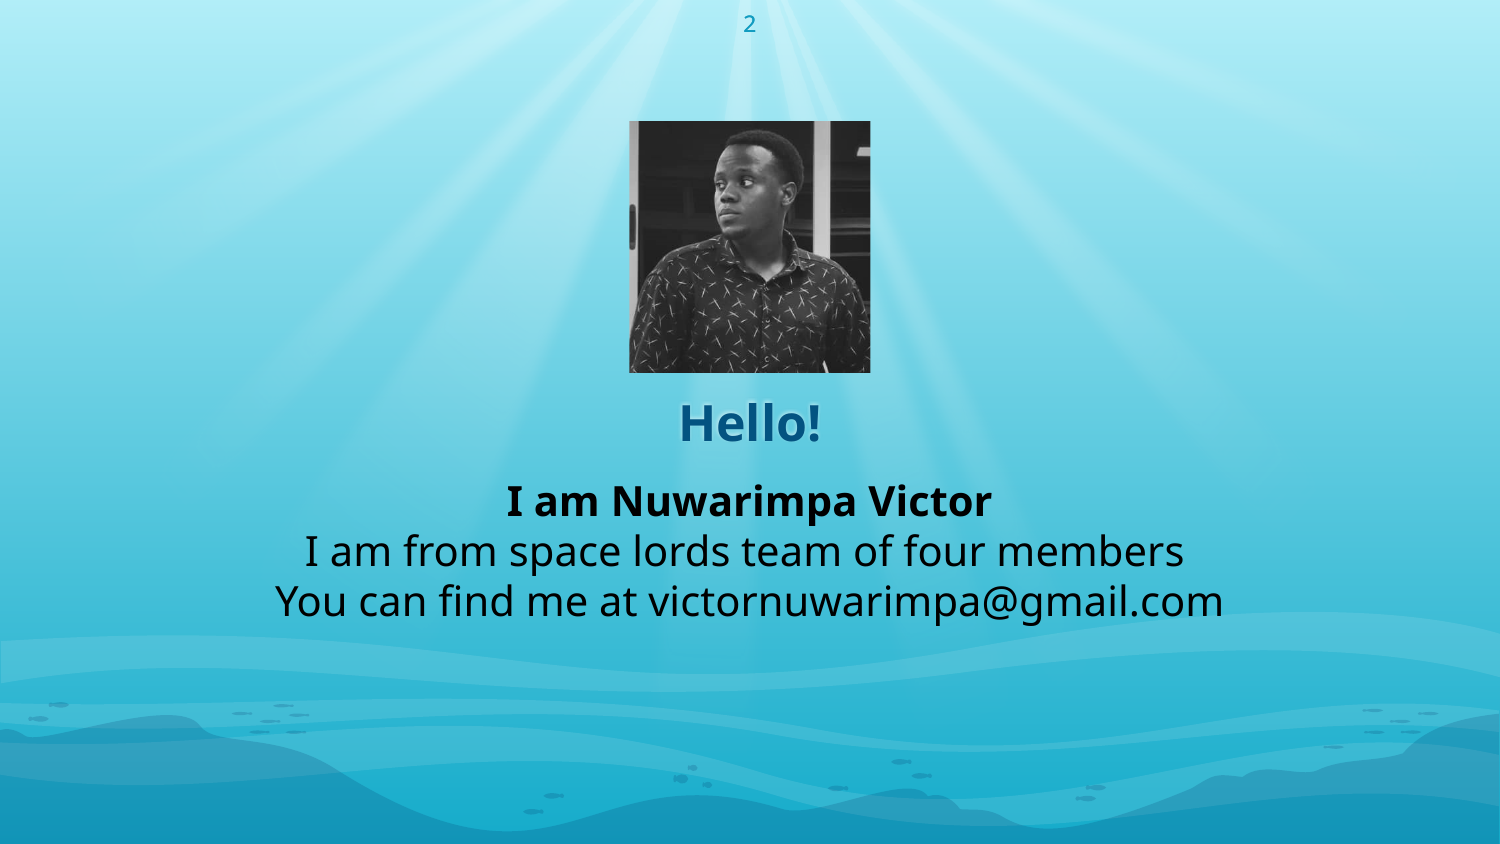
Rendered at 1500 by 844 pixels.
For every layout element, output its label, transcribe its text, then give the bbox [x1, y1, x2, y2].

text_box Hello! [209, 394, 1291, 453]
picture [629, 121, 871, 373]
text_box I am Nuwarimpa Victor I am from space lords team of four members You can find me at victornuwarimpa@gmail.com [209, 474, 1291, 638]
text_box 2 [704, 0, 795, 50]
